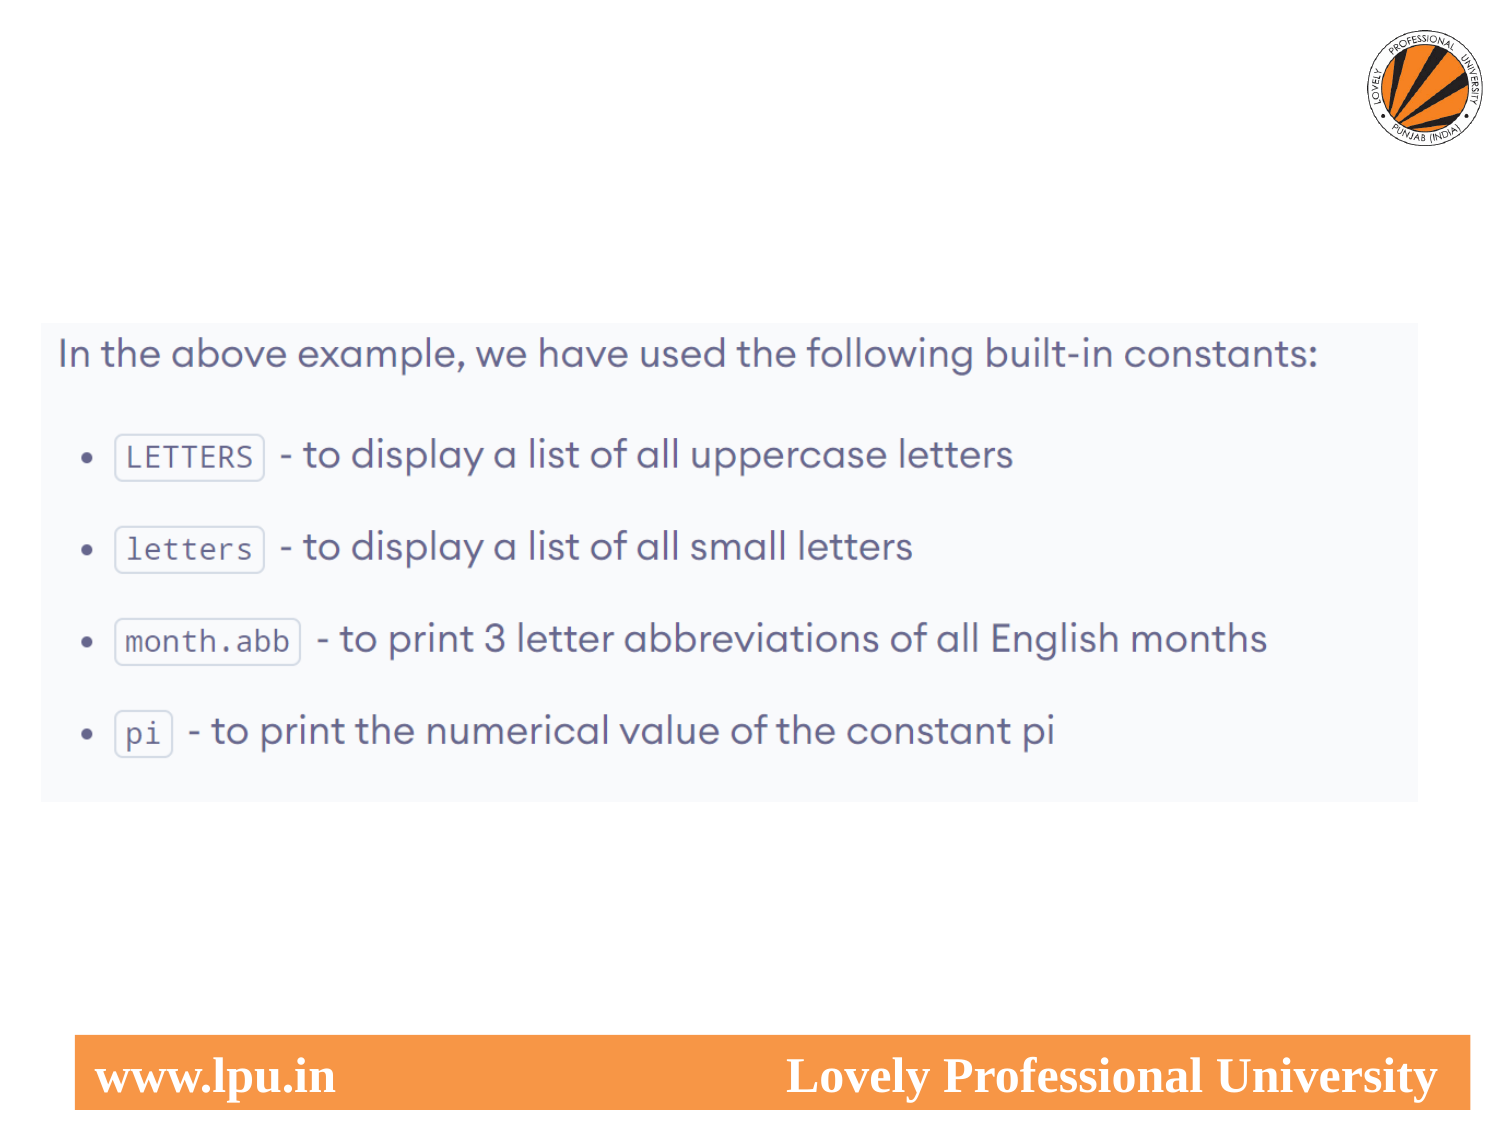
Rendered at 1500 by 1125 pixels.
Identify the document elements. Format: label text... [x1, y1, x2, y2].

text_box www.lpu.in Lovely Professional University [74, 1034, 1471, 1110]
picture [1366, 30, 1483, 147]
picture [40, 323, 1418, 802]
